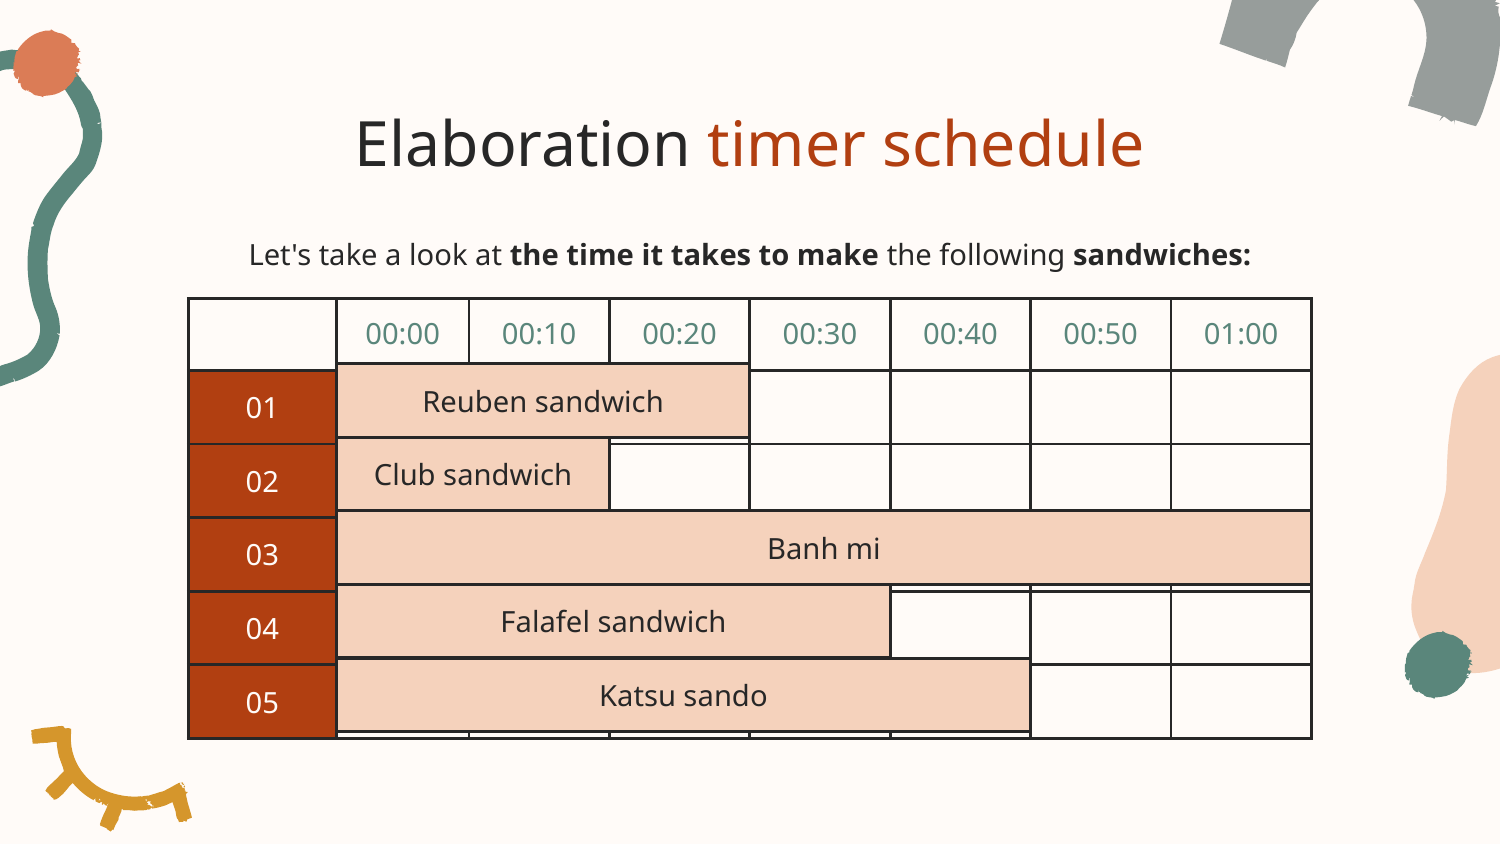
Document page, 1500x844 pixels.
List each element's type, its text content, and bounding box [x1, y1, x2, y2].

table_cell [1172, 593, 1310, 663]
table_cell [751, 732, 889, 737]
table_cell [1032, 585, 1170, 590]
table_header 00:50 [1032, 300, 1170, 369]
text_box Falafel sandwich [336, 584, 891, 659]
table_cell 04 [190, 593, 335, 663]
table_cell [611, 732, 748, 737]
table_cell [892, 372, 1029, 443]
text_box Reuben sandwich [336, 363, 750, 438]
text_box Katsu sando [336, 658, 1031, 732]
table_header 00:20 [611, 300, 748, 363]
table_cell [470, 732, 608, 737]
table_cell [1032, 666, 1170, 737]
table_cell 02 [190, 445, 335, 516]
subtitle Let's take a look at the time it takes to make the following sandwiches: [118, 216, 1382, 287]
table_cell 03 [190, 519, 335, 590]
table_cell 01 [190, 372, 335, 443]
table_cell [1032, 593, 1170, 663]
table_cell [1172, 585, 1310, 590]
table_header 00:00 [338, 300, 468, 363]
table_cell [1032, 445, 1170, 510]
table_header [190, 300, 335, 369]
table_header 00:10 [470, 300, 608, 363]
table_cell [611, 438, 748, 443]
table_cell [1172, 445, 1310, 510]
title Elaboration timer schedule [118, 88, 1382, 183]
table_cell [751, 445, 889, 510]
table_cell [892, 585, 1029, 590]
text_box Banh mi [336, 510, 1312, 585]
table_cell [611, 445, 748, 510]
table_cell [338, 732, 468, 737]
table_cell 05 [190, 666, 335, 737]
table_cell [751, 372, 889, 443]
table_header 01:00 [1172, 300, 1310, 369]
table_header 00:40 [892, 300, 1029, 369]
table_cell [1032, 372, 1170, 443]
table_cell [892, 445, 1029, 510]
table_cell [892, 732, 1029, 737]
text_box Club sandwich [336, 437, 610, 510]
table_cell [892, 593, 1029, 658]
table_header 00:30 [751, 300, 889, 369]
table_cell [1172, 372, 1310, 443]
table_cell [1172, 666, 1310, 737]
